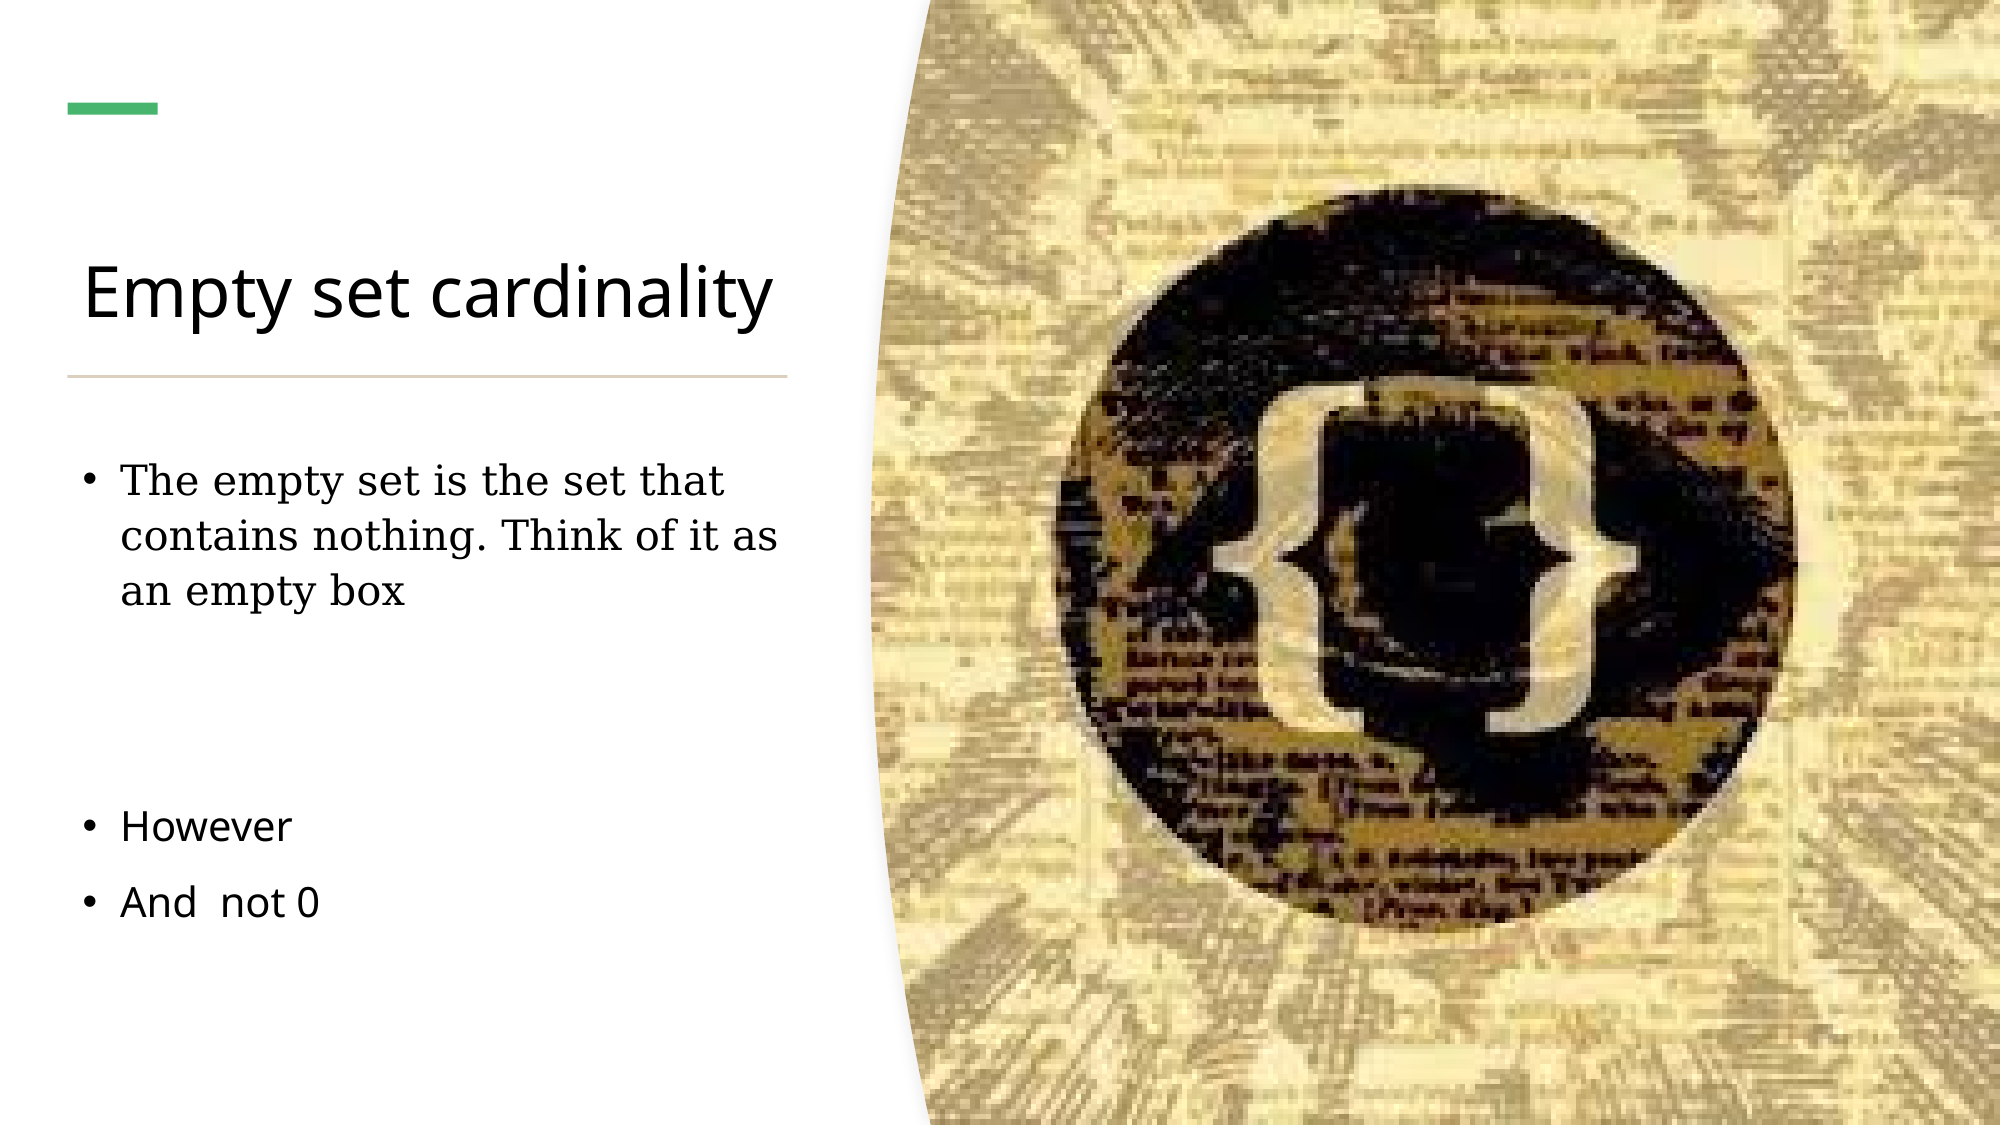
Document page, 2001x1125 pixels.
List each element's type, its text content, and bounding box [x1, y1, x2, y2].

title Empty set cardinality [67, 161, 804, 341]
picture [870, 0, 2000, 1125]
text_box [67, 102, 159, 116]
text_box [0, 0, 870, 1125]
text_box [66, 374, 788, 379]
